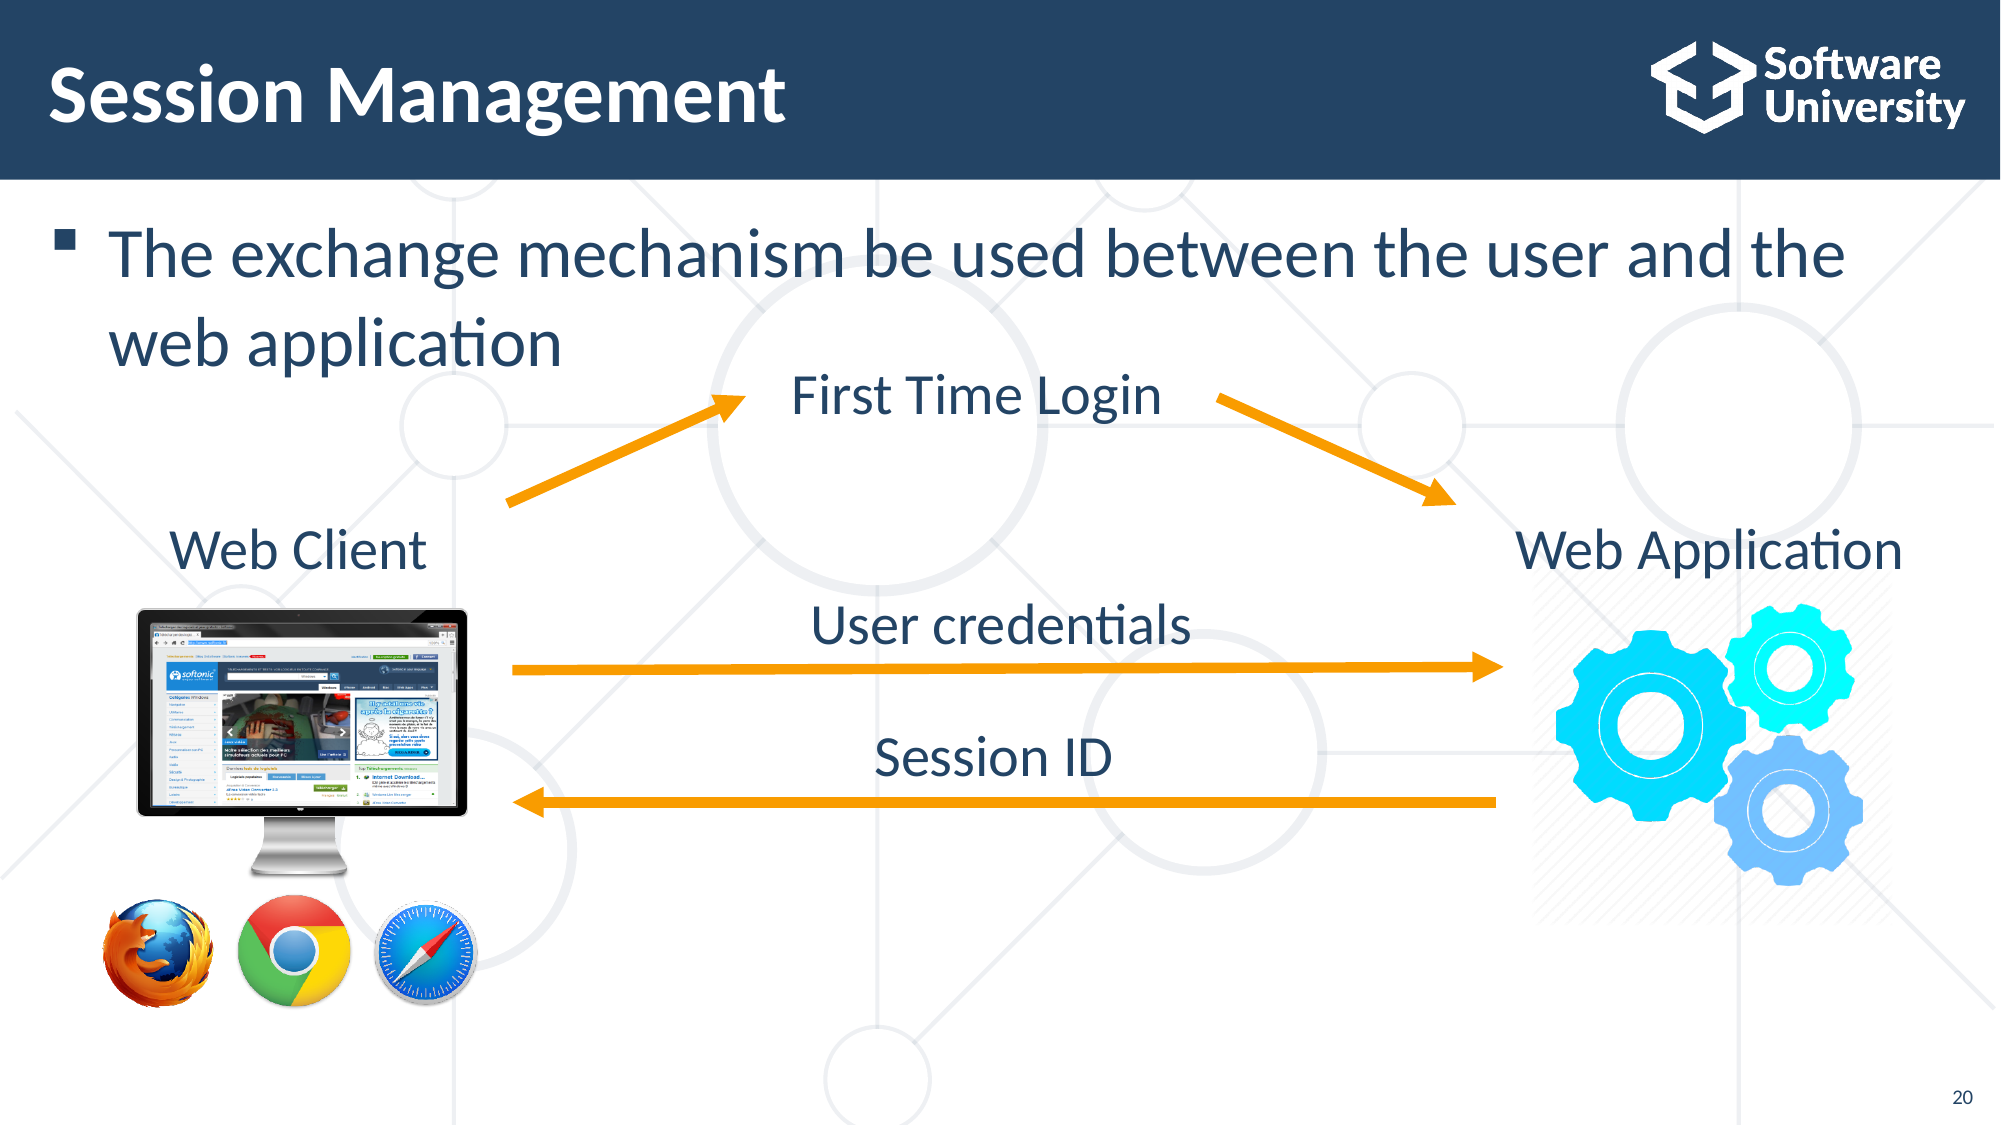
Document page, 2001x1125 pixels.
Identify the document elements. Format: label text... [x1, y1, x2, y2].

picture [1529, 563, 1893, 927]
picture [367, 893, 485, 1011]
picture [99, 895, 216, 1012]
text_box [512, 666, 1504, 671]
text_box User credentials [795, 578, 1221, 664]
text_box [507, 395, 747, 504]
picture [230, 886, 358, 1014]
slide_number 20 [1927, 1067, 1989, 1117]
text_box Web Application [1500, 503, 1952, 589]
title Session Management [31, 16, 1625, 162]
list The exchange mechanism be used between the user and the web application [31, 196, 1970, 1050]
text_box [1217, 396, 1457, 506]
text_box First Time Login [777, 349, 1179, 435]
picture [1651, 41, 1966, 134]
picture [135, 608, 468, 881]
text_box Session ID [859, 710, 1140, 796]
text_box Web Client [155, 503, 468, 589]
